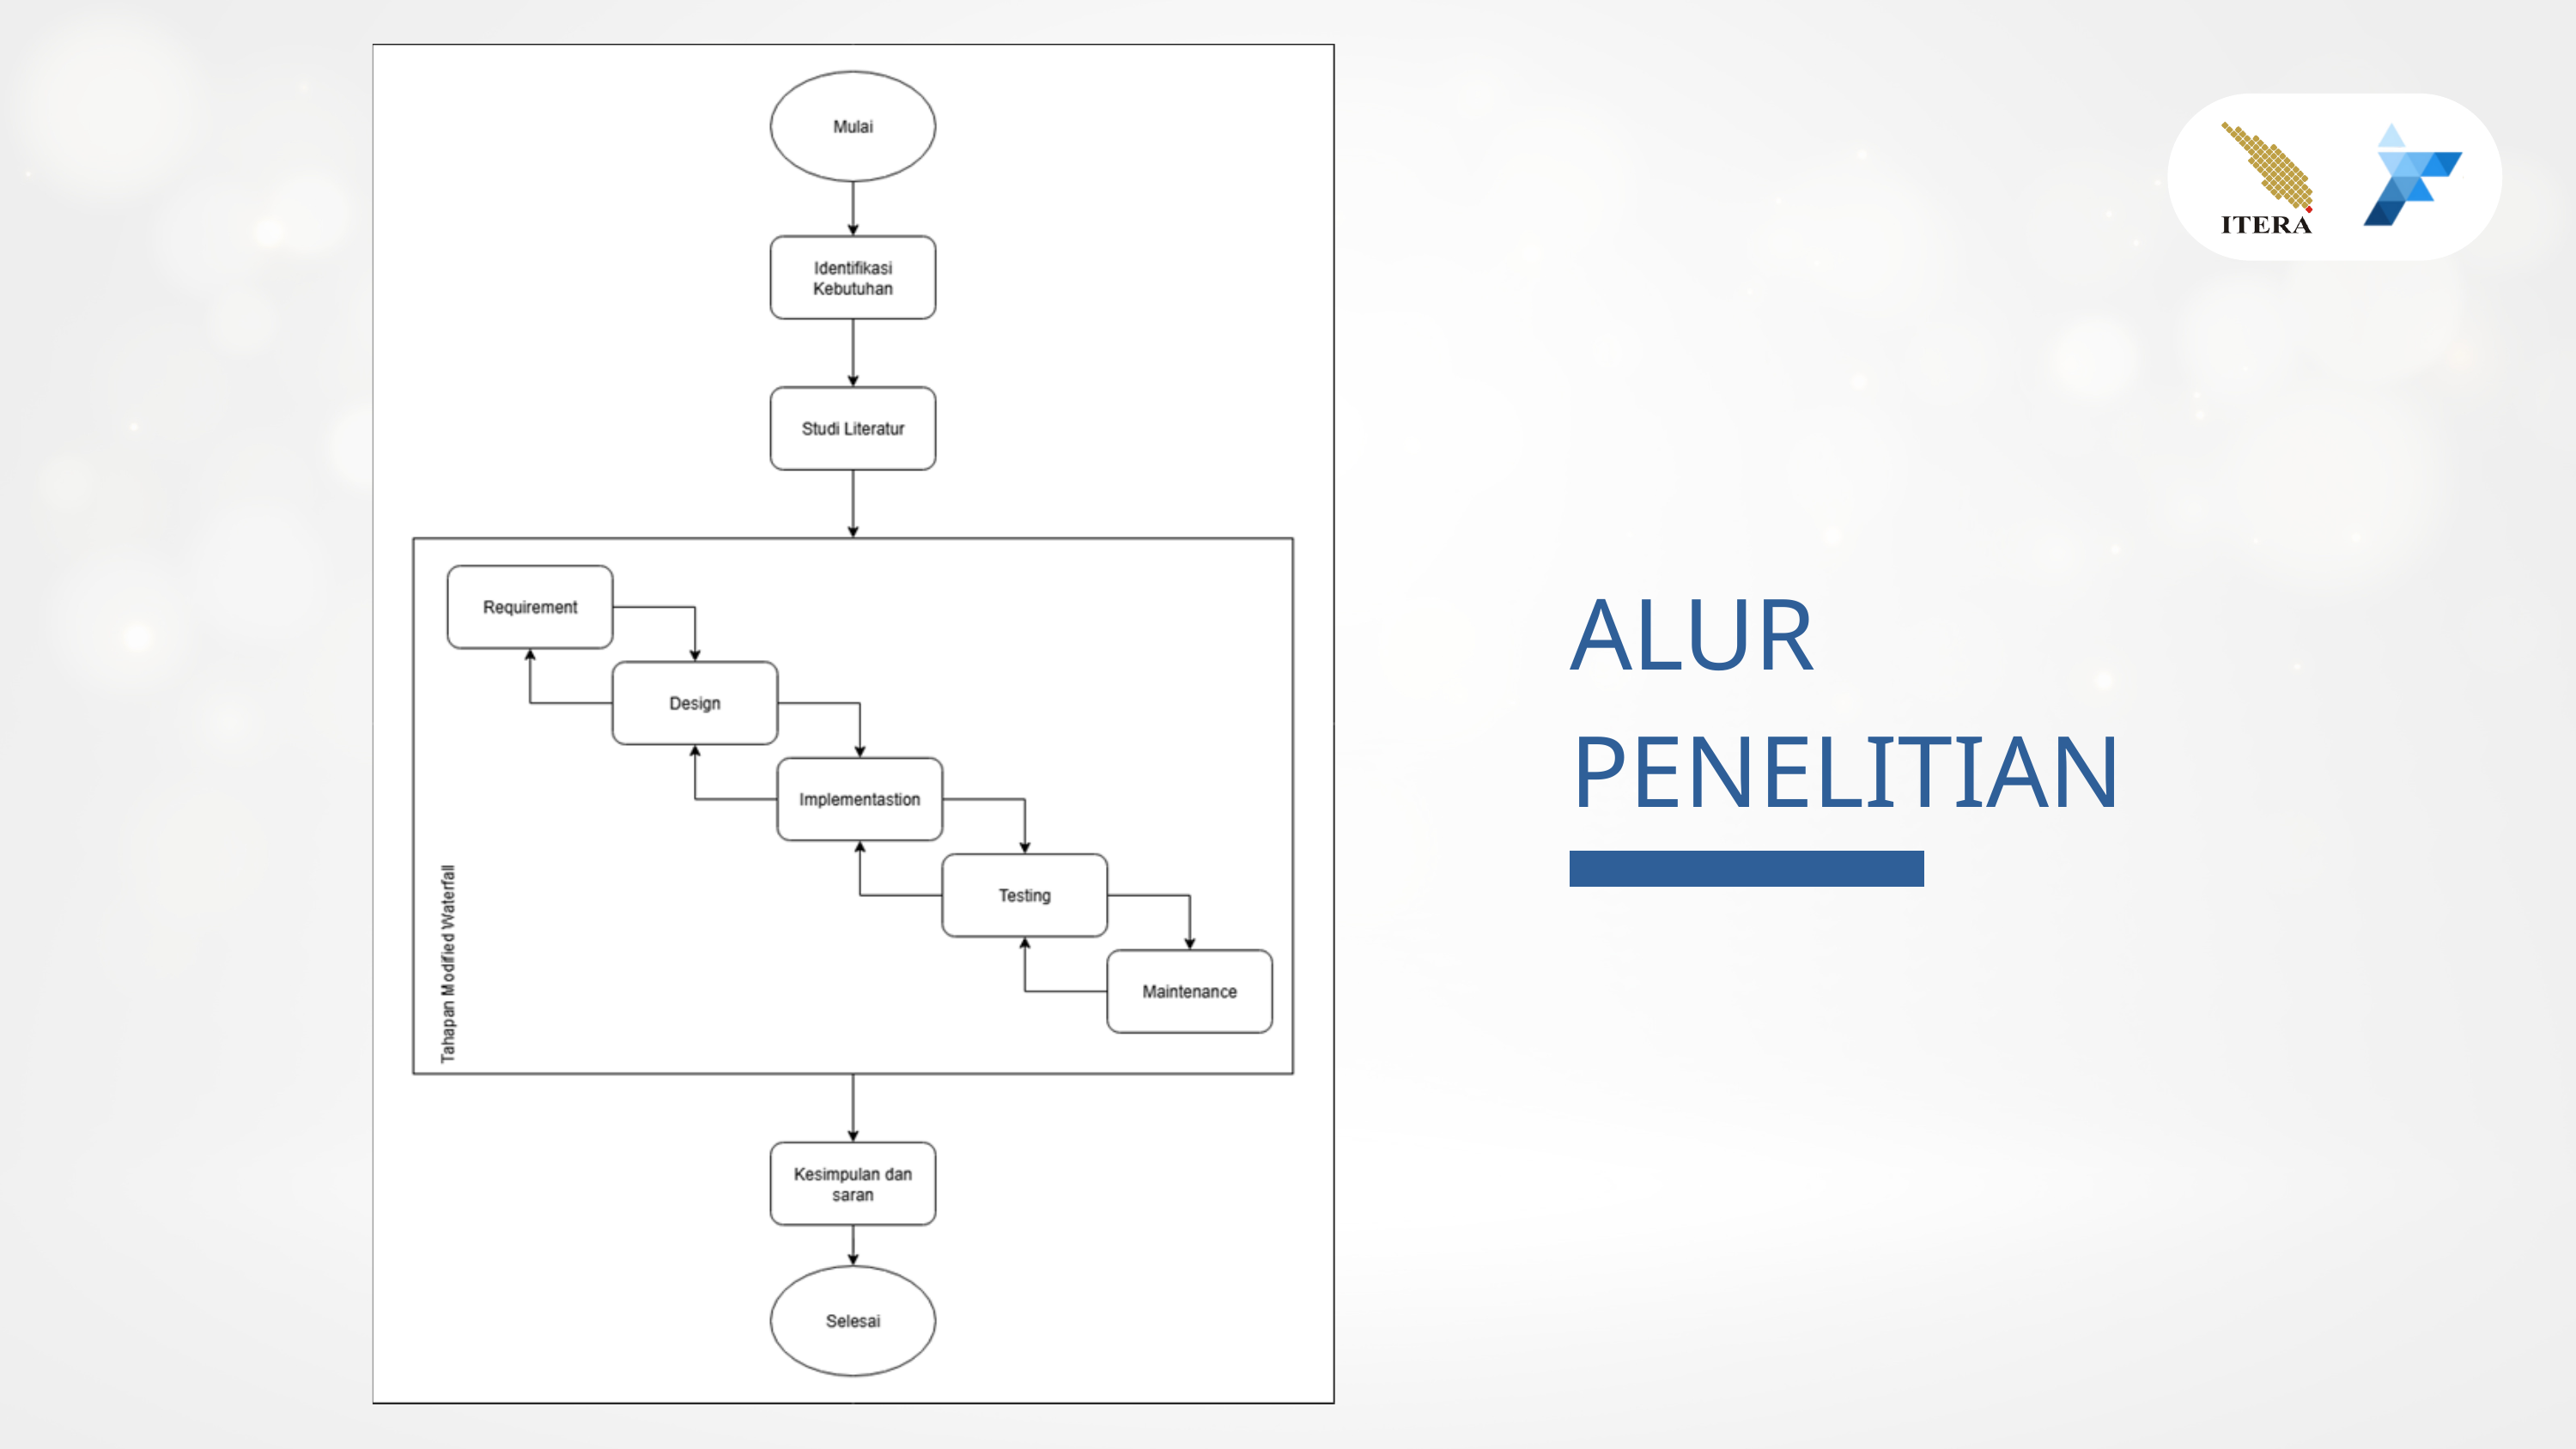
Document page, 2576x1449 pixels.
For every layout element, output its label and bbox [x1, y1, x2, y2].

text_box [0, 0, 2576, 1449]
text_box [1570, 561, 2168, 888]
text_box [372, 44, 1335, 1404]
text_box [2167, 93, 2503, 261]
